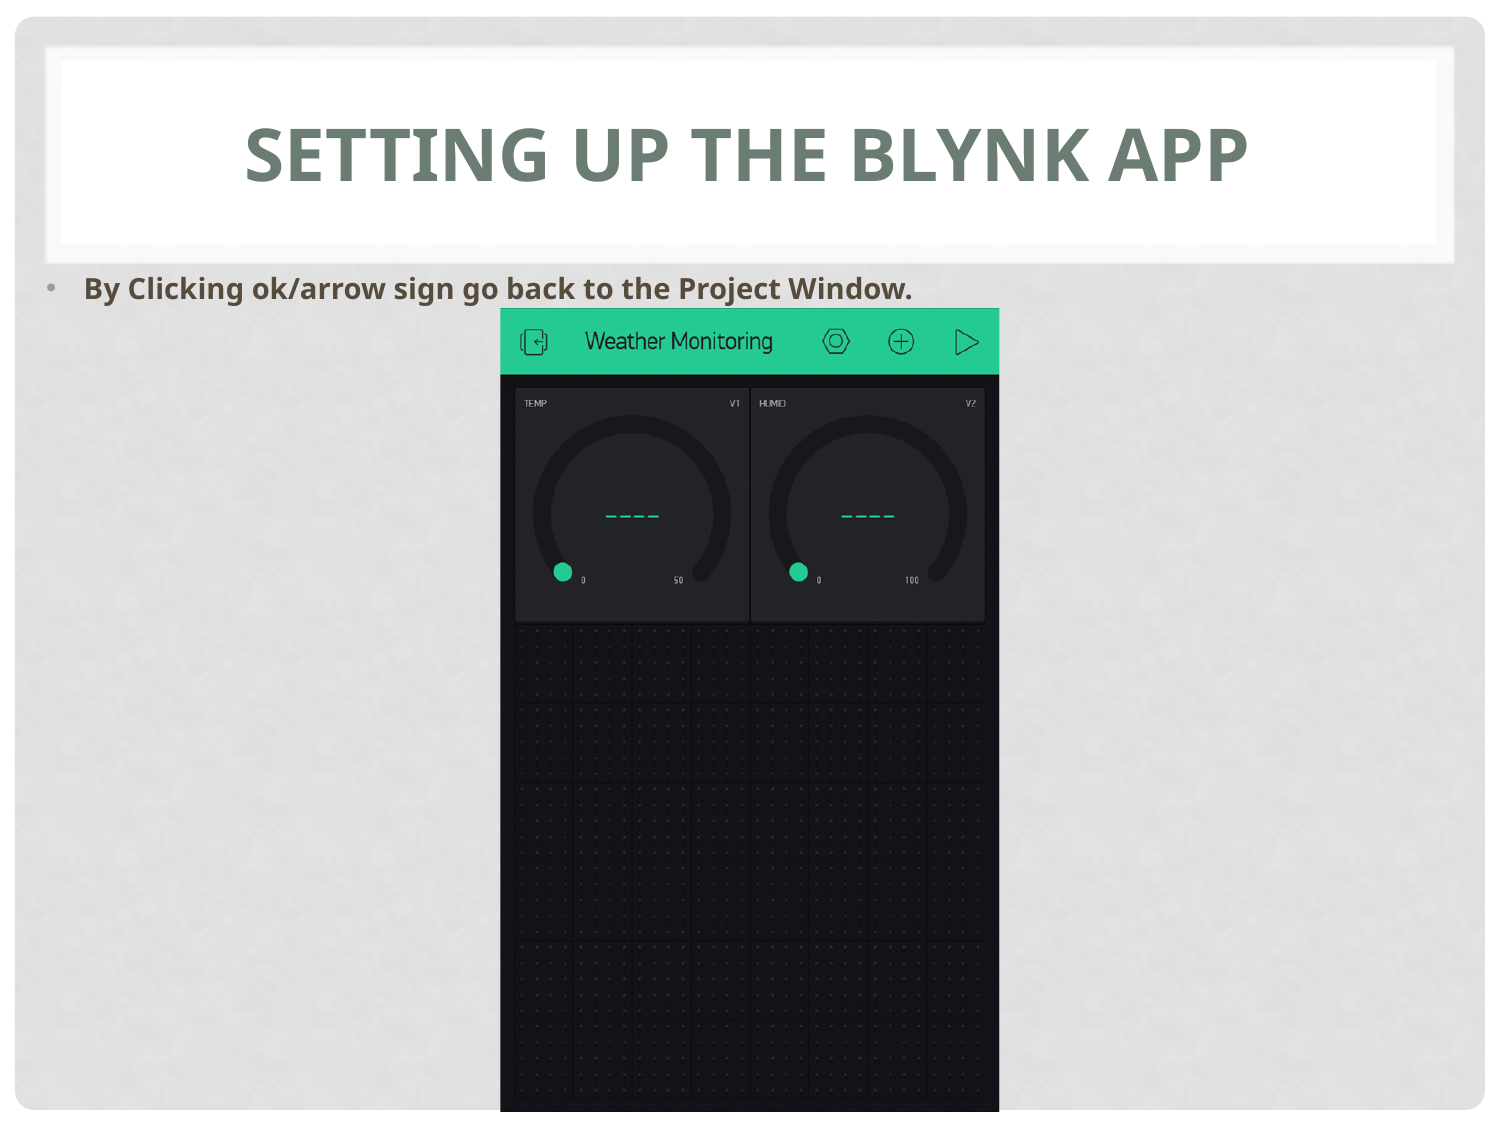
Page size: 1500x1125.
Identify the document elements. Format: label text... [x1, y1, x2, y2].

title Setting Up the Blynk app [69, 66, 1425, 238]
list By Clicking ok/arrow sign go back to the Project Window. [12, 262, 1488, 1113]
picture [499, 308, 1000, 1113]
